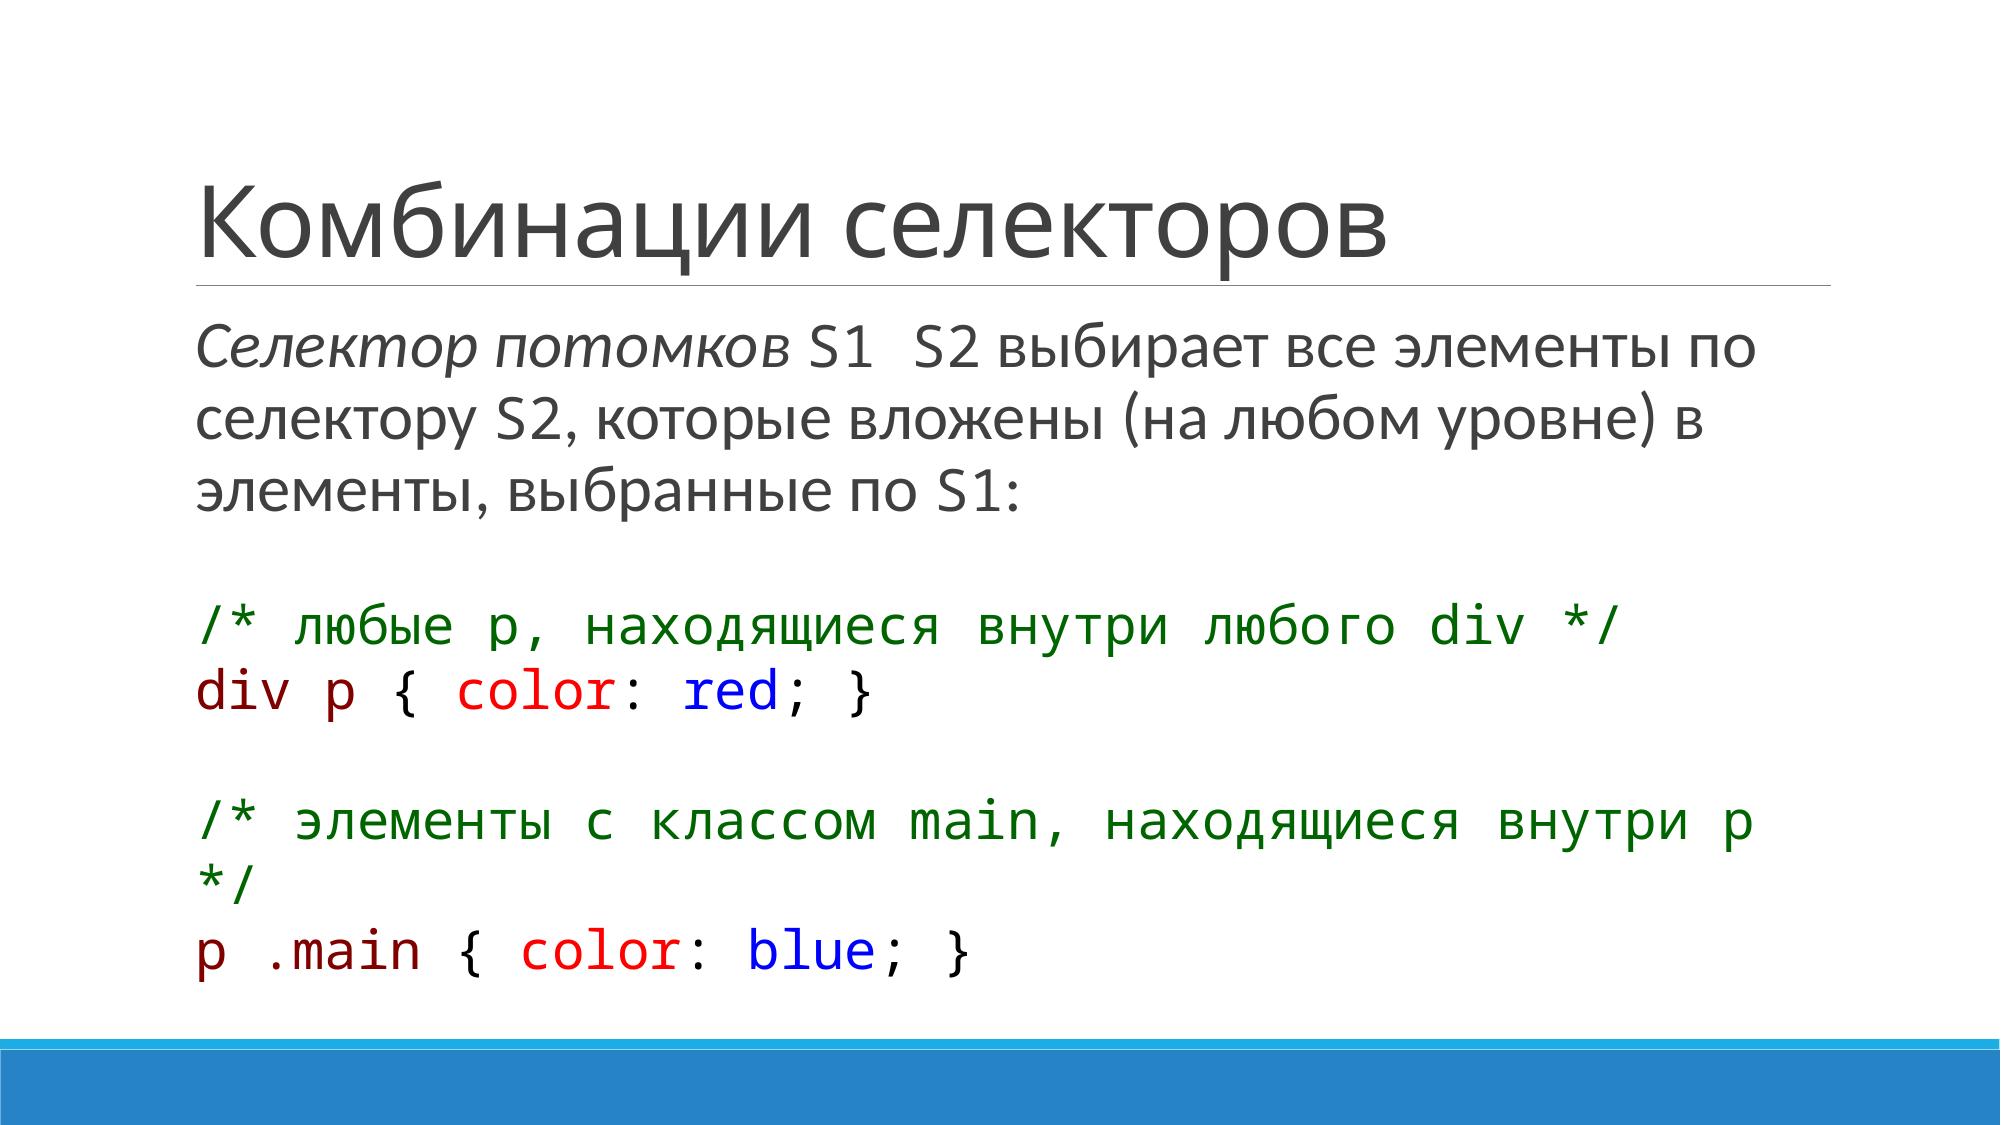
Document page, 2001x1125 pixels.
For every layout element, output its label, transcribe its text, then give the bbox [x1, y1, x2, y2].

title Комбинации селекторов [180, 47, 1830, 285]
list Селектор потомков S1 S2 выбирает все элементы по селектору S2, которые вложены (на любом уровне) в элементы, выбранные по S1: /* любые p, находящиеся внутри любого div */ div p { color: red; } /* элементы с классом main, находящиеся внутри p */ p .main { color: blue; } [180, 302, 1830, 965]
